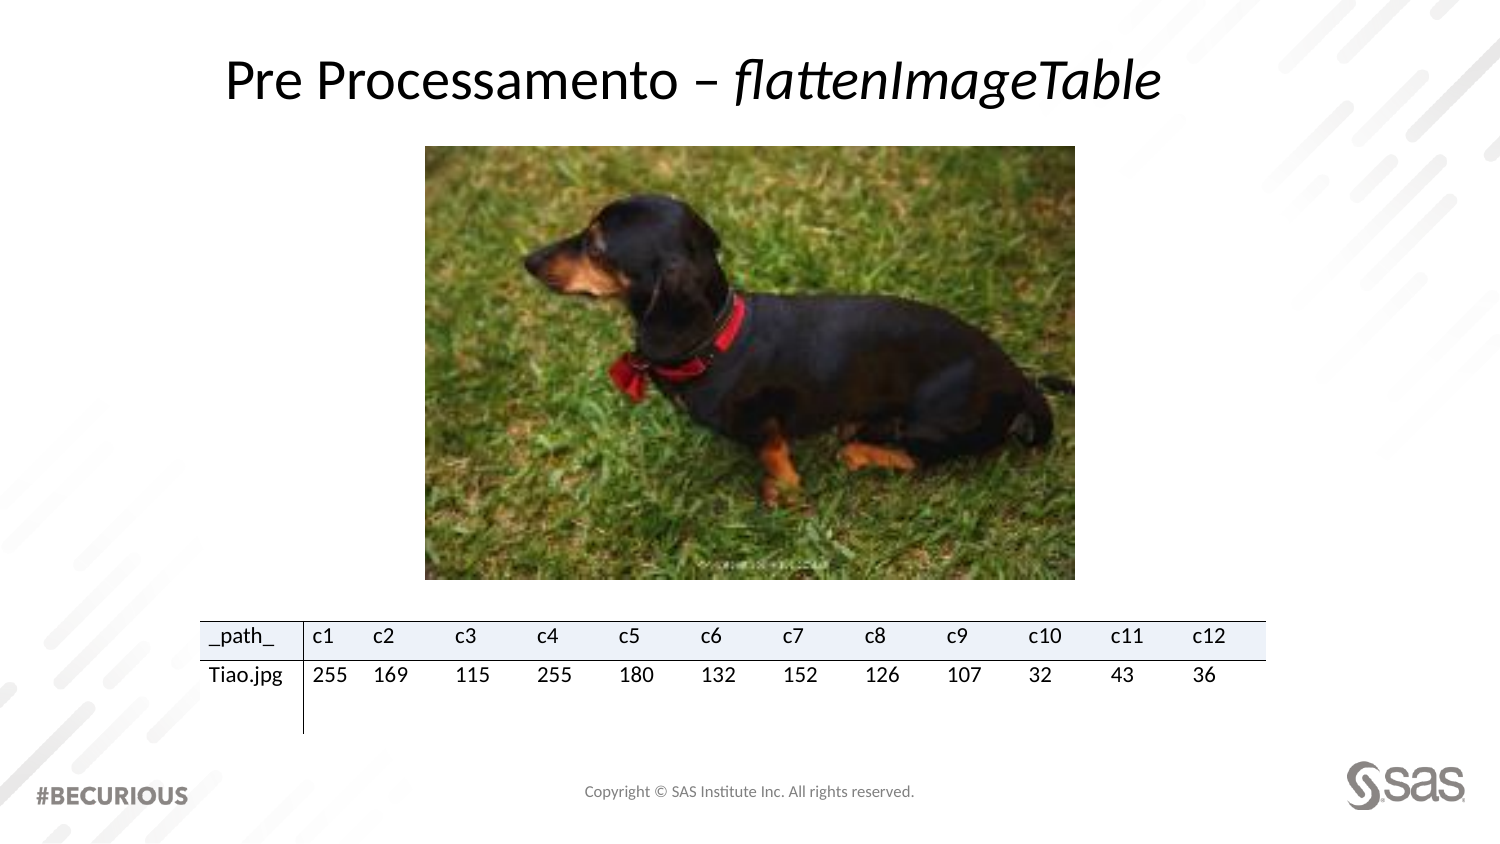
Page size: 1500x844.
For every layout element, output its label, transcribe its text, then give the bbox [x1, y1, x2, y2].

table_cell 180 [610, 661, 692, 734]
picture [0, 0, 1500, 844]
table_header c9 [938, 622, 1020, 660]
table_cell 43 [1102, 661, 1184, 734]
table_cell 126 [856, 661, 938, 734]
table_header c11 [1102, 622, 1184, 660]
table_header c8 [856, 622, 938, 660]
table_header c2 [364, 622, 446, 660]
table_header c5 [610, 622, 692, 660]
table_cell 255 [528, 661, 610, 734]
table_cell 152 [774, 661, 856, 734]
table_cell 32 [1020, 661, 1102, 734]
table_header c4 [528, 622, 610, 660]
table_cell 107 [938, 661, 1020, 734]
table_cell 115 [446, 661, 528, 734]
table_header c3 [446, 622, 528, 660]
table_header c1 [304, 622, 364, 660]
table_header _path_ [200, 622, 303, 660]
table_cell 132 [692, 661, 774, 734]
table_header c12 [1184, 622, 1266, 660]
table_header c10 [1020, 622, 1102, 660]
title Pre Processamento – flattenImageTable [75, 33, 1425, 106]
table_cell Tiao.jpg [200, 661, 303, 734]
table_cell 169 [364, 661, 446, 734]
table_cell 255 [304, 661, 364, 734]
table_header c6 [692, 622, 774, 660]
table_header c7 [774, 622, 856, 660]
table_cell 36 [1184, 661, 1266, 734]
